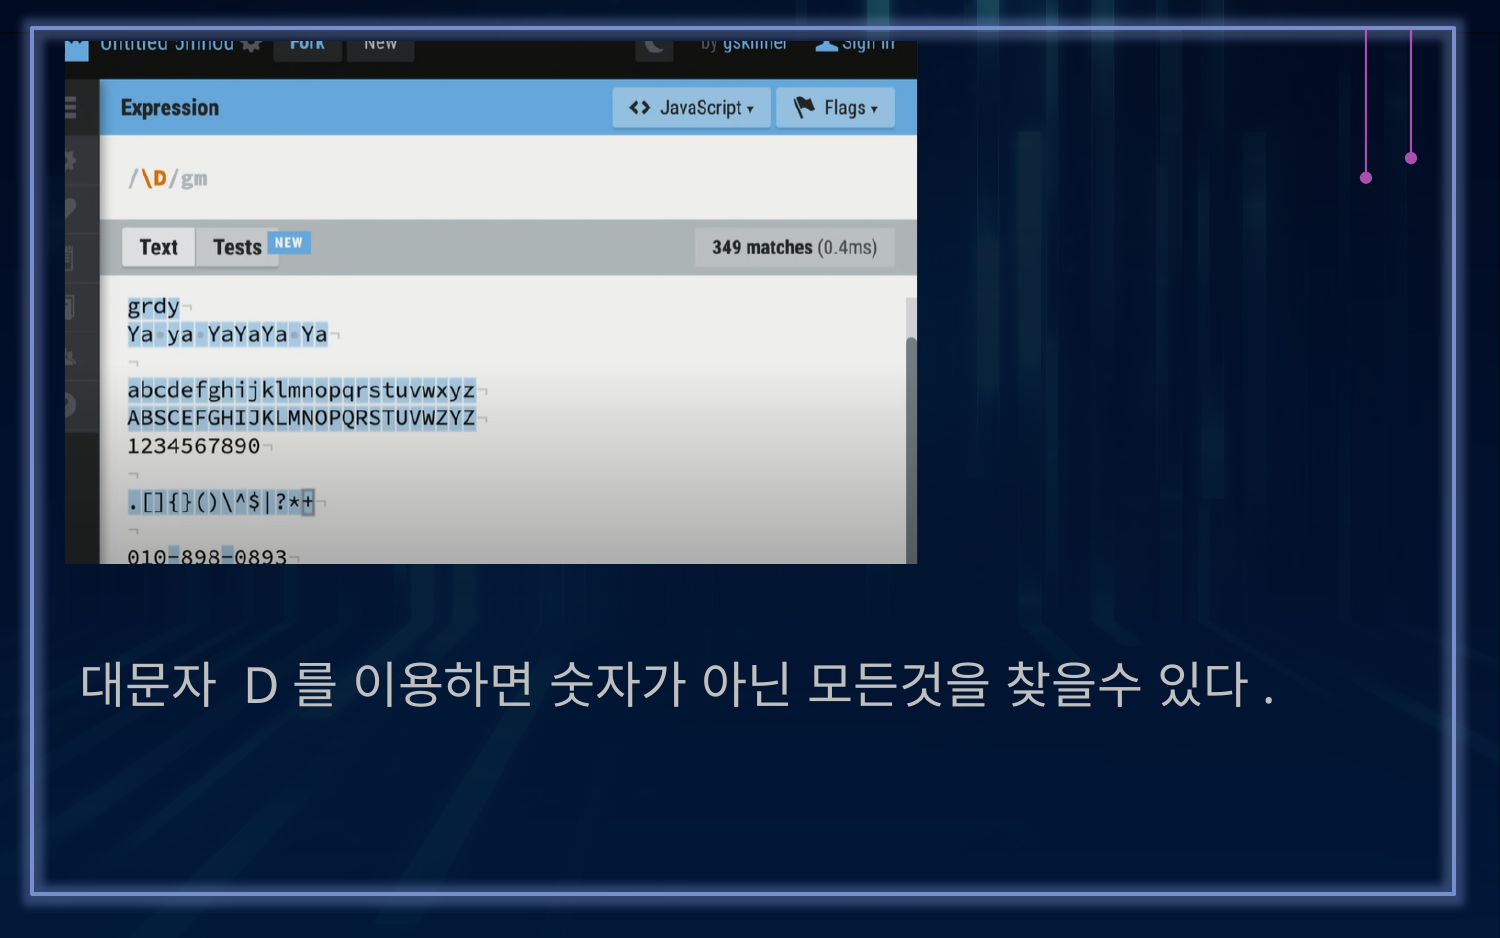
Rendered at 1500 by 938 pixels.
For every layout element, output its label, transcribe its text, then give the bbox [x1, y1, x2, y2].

picture [64, 41, 918, 564]
text_box 대문자 D를 이용하면 숫자가 아닌 모든것을 찾을수 있다. [64, 622, 1415, 863]
